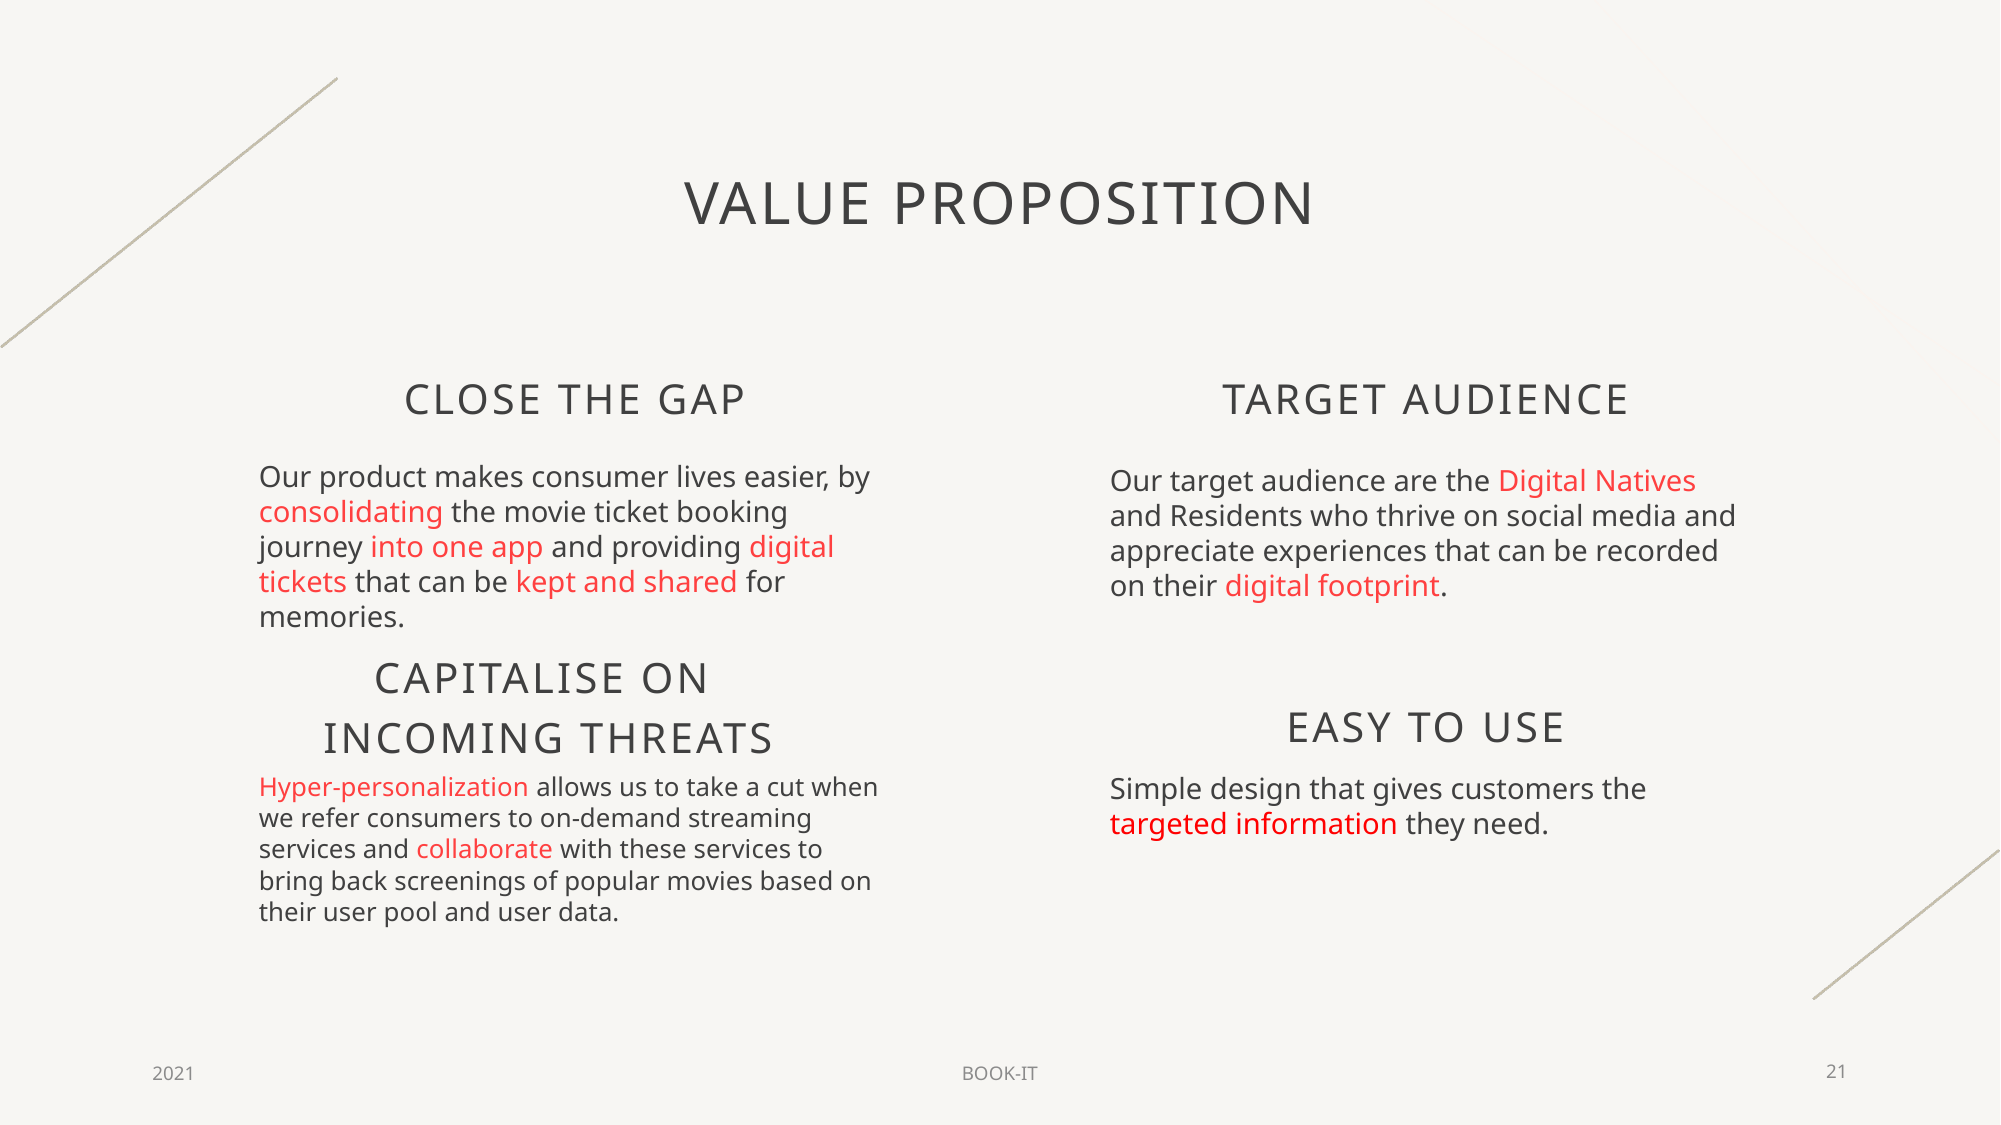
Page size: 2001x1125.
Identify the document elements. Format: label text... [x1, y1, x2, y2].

slide_number 21 [1412, 1042, 1863, 1103]
title Value proposition [309, 97, 1691, 315]
list Our target audience are the Digital Natives and Residents who thrive on social media and appreciate experiences that can be recorded on their digital footprint. [1094, 454, 1756, 629]
footer BOOK-IT [662, 1042, 1338, 1103]
list CLOSE THE GAP [243, 371, 906, 432]
slide_number 2021 [137, 1042, 588, 1103]
list Our product makes consumer lives easier, by consolidating the movie ticket booking journey into one app and providing digital tickets that can be kept and shared for memories. [243, 451, 905, 625]
list CAPITALISE ON INCOMING THREATS [217, 634, 879, 761]
list TARGET AUDIENCE [1094, 371, 1757, 432]
picture [1812, 849, 2000, 1000]
picture [0, 77, 338, 348]
list Simple design that gives customers the targeted information they need. [1094, 762, 1756, 937]
list Hyper-personalization allows us to take a cut when we refer consumers to on-demand streaming services and collaborate with these services to bring back screenings of popular movies based on their user pool and user data. [243, 762, 905, 937]
list EASY TO USE [1094, 699, 1757, 760]
